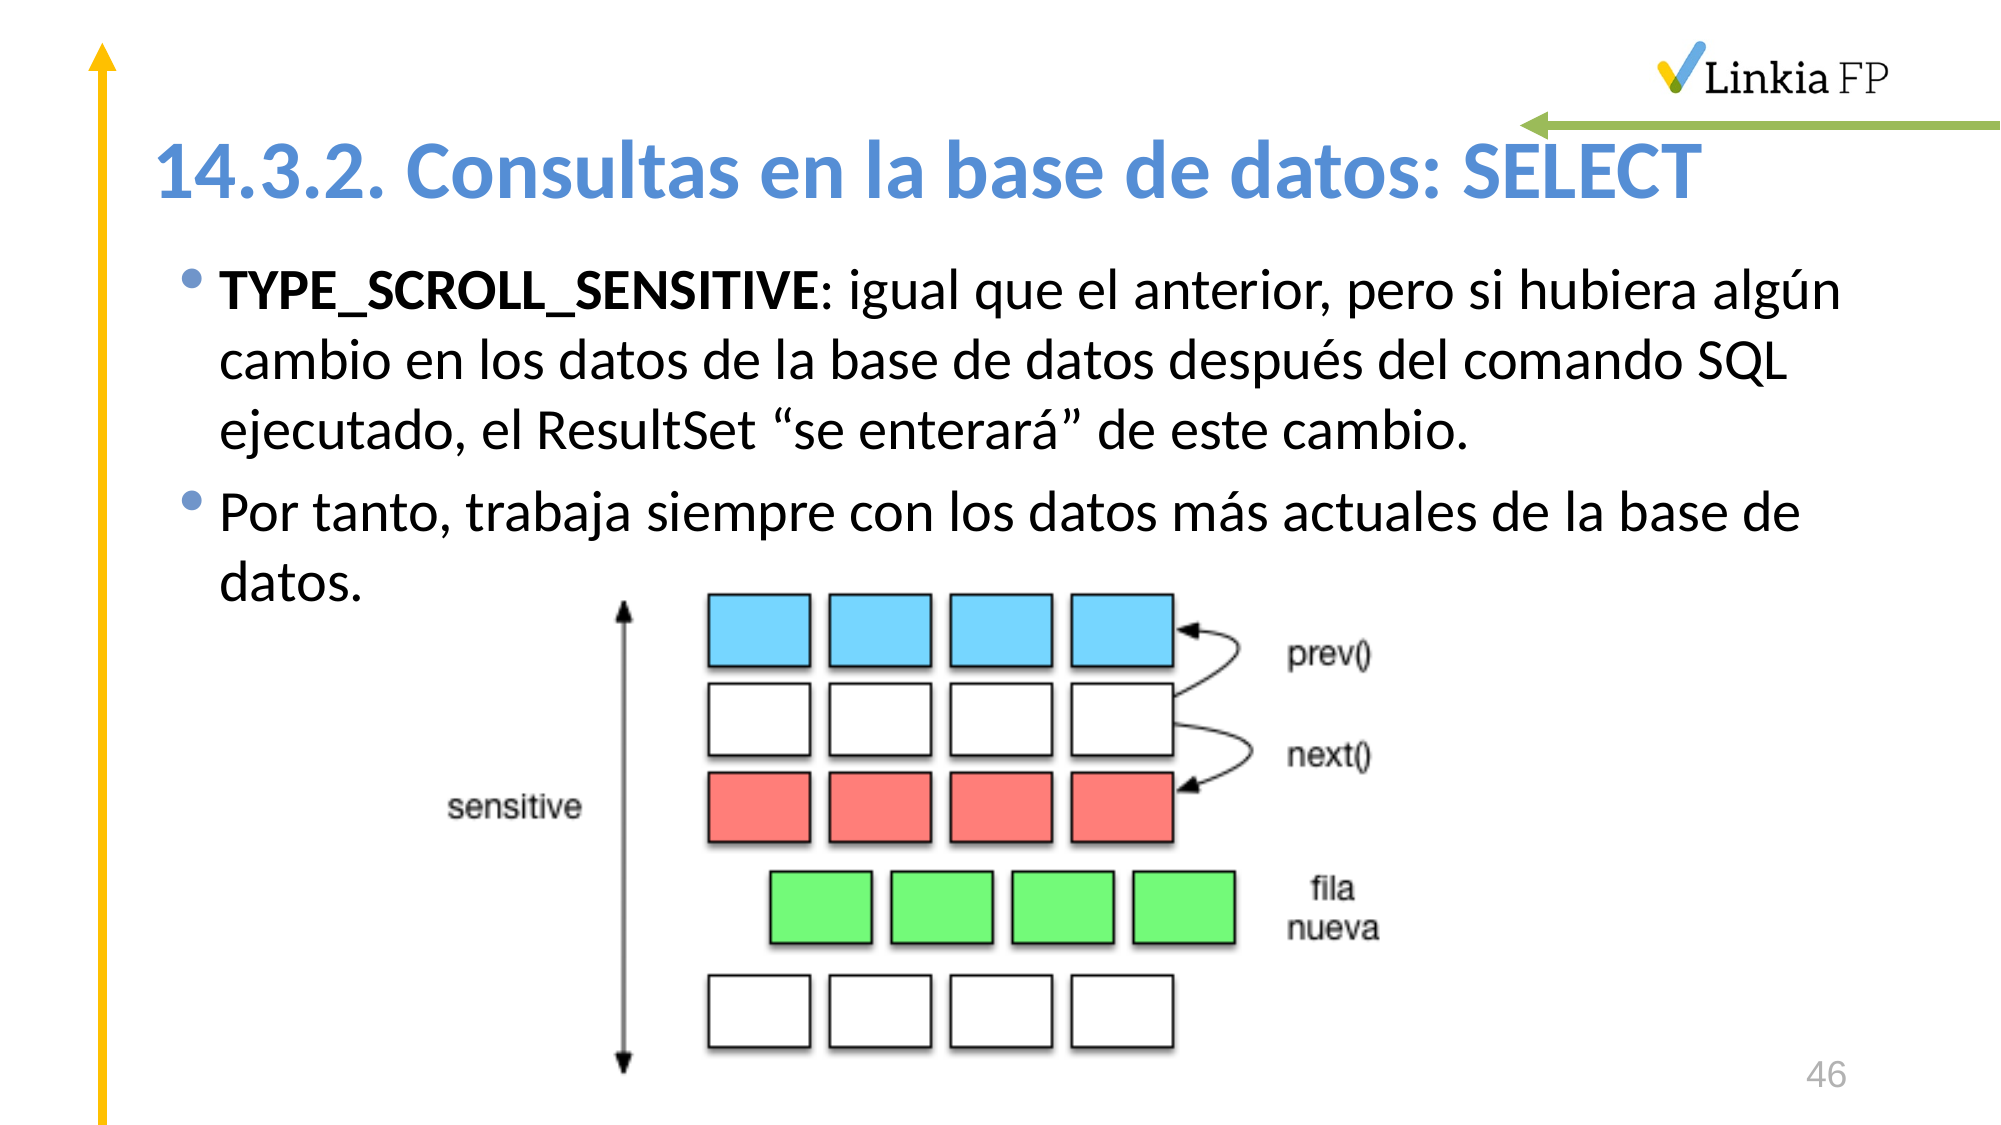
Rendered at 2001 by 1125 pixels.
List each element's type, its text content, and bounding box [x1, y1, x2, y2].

title 14.3.2. Consultas en la base de datos: SELECT [137, 66, 1946, 266]
picture [412, 562, 1418, 1106]
slide_number 46 [1422, 1042, 1863, 1103]
text_box TYPE_SCROLL_SENSITIVE: igual que el anterior, pero si hubiera algún cambio en los datos de la base de datos después del comando SQL ejecutado, el ResultSet “se enterará” de este cambio. Por tanto, trabaja siempre con los datos más actuales de la base de datos. [161, 243, 1898, 621]
picture [1649, 39, 1900, 66]
